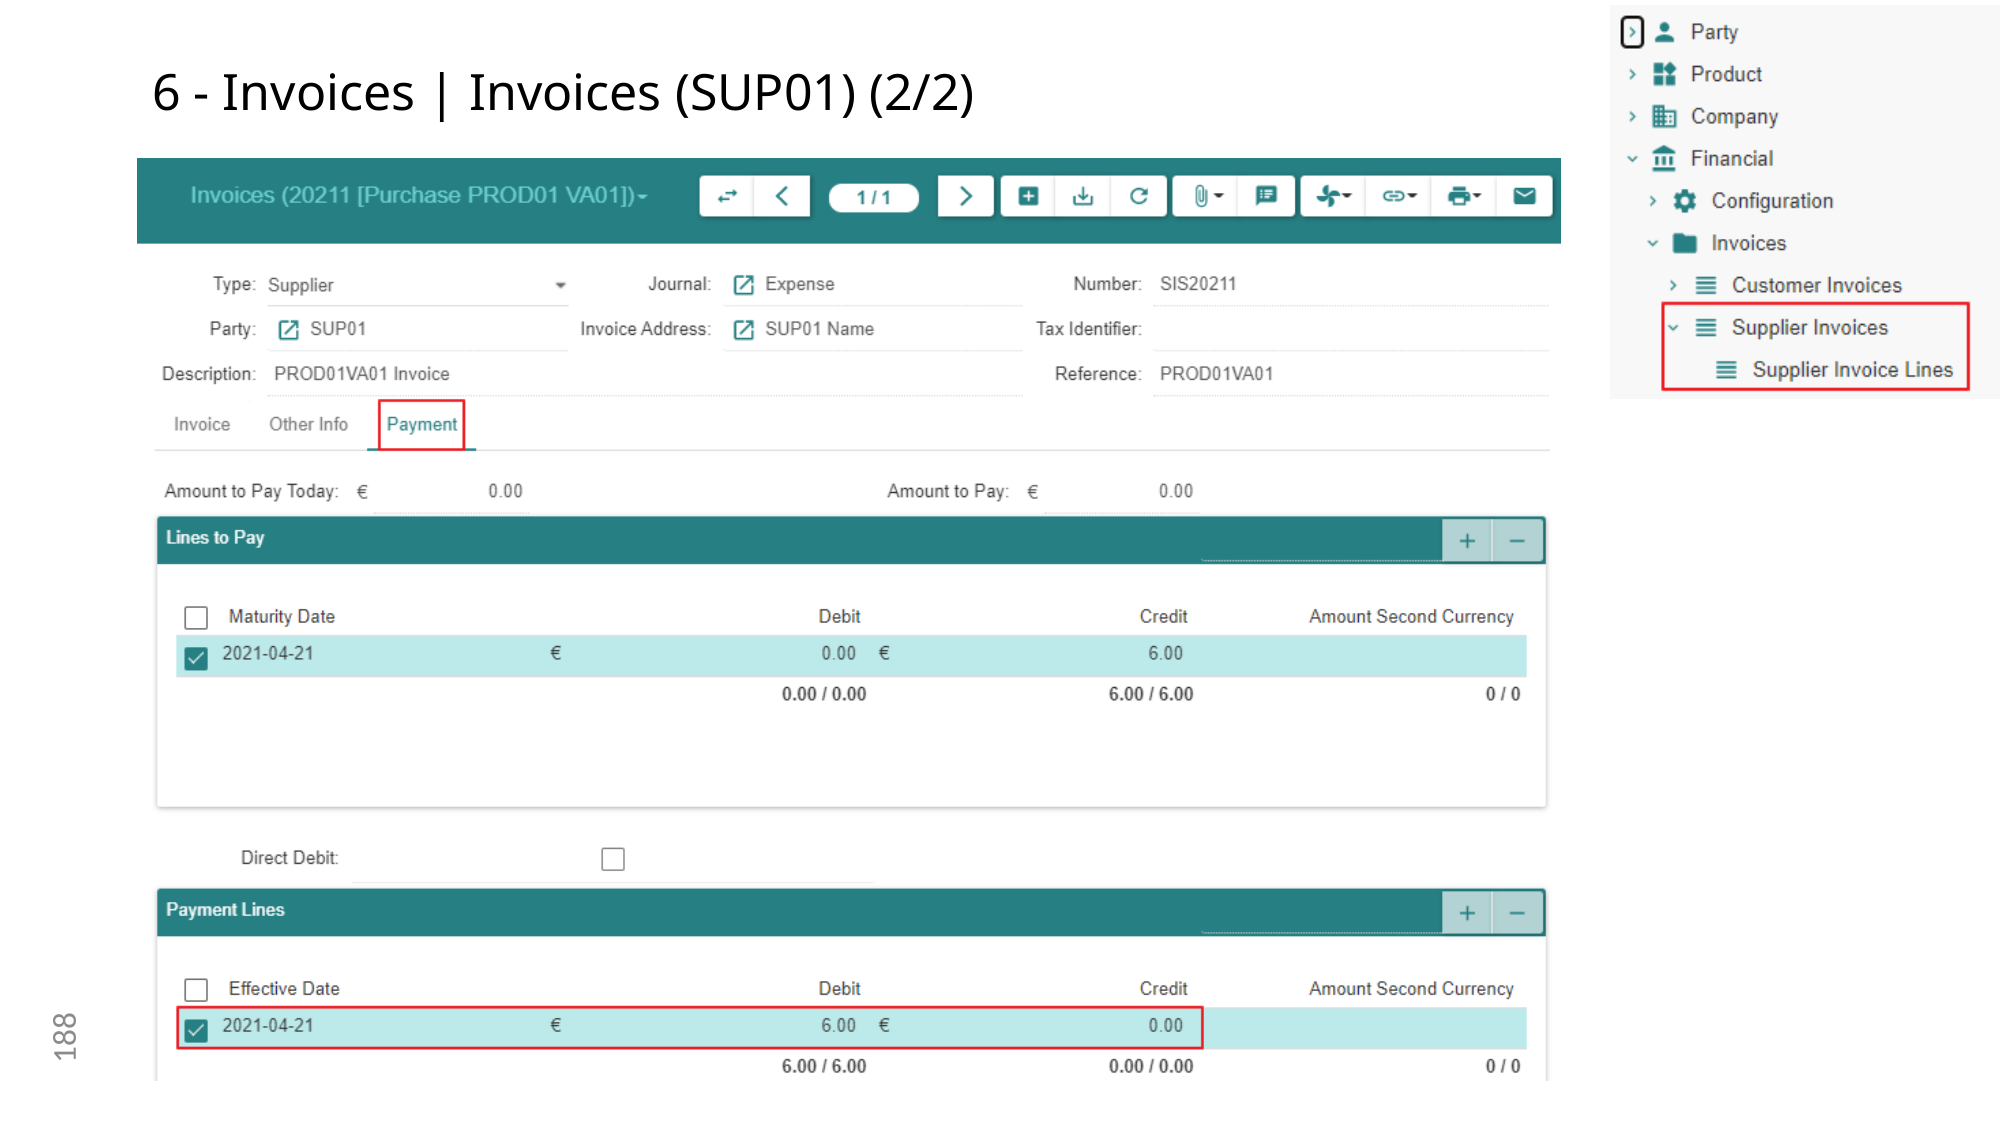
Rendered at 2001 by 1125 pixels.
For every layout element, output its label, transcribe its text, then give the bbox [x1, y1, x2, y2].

slide_number 188 [32, 969, 93, 1108]
picture [1610, 5, 2000, 399]
title 6 - Invoices | Invoices (SUP01) (2/2) [137, 59, 1610, 136]
picture [137, 158, 1561, 1081]
